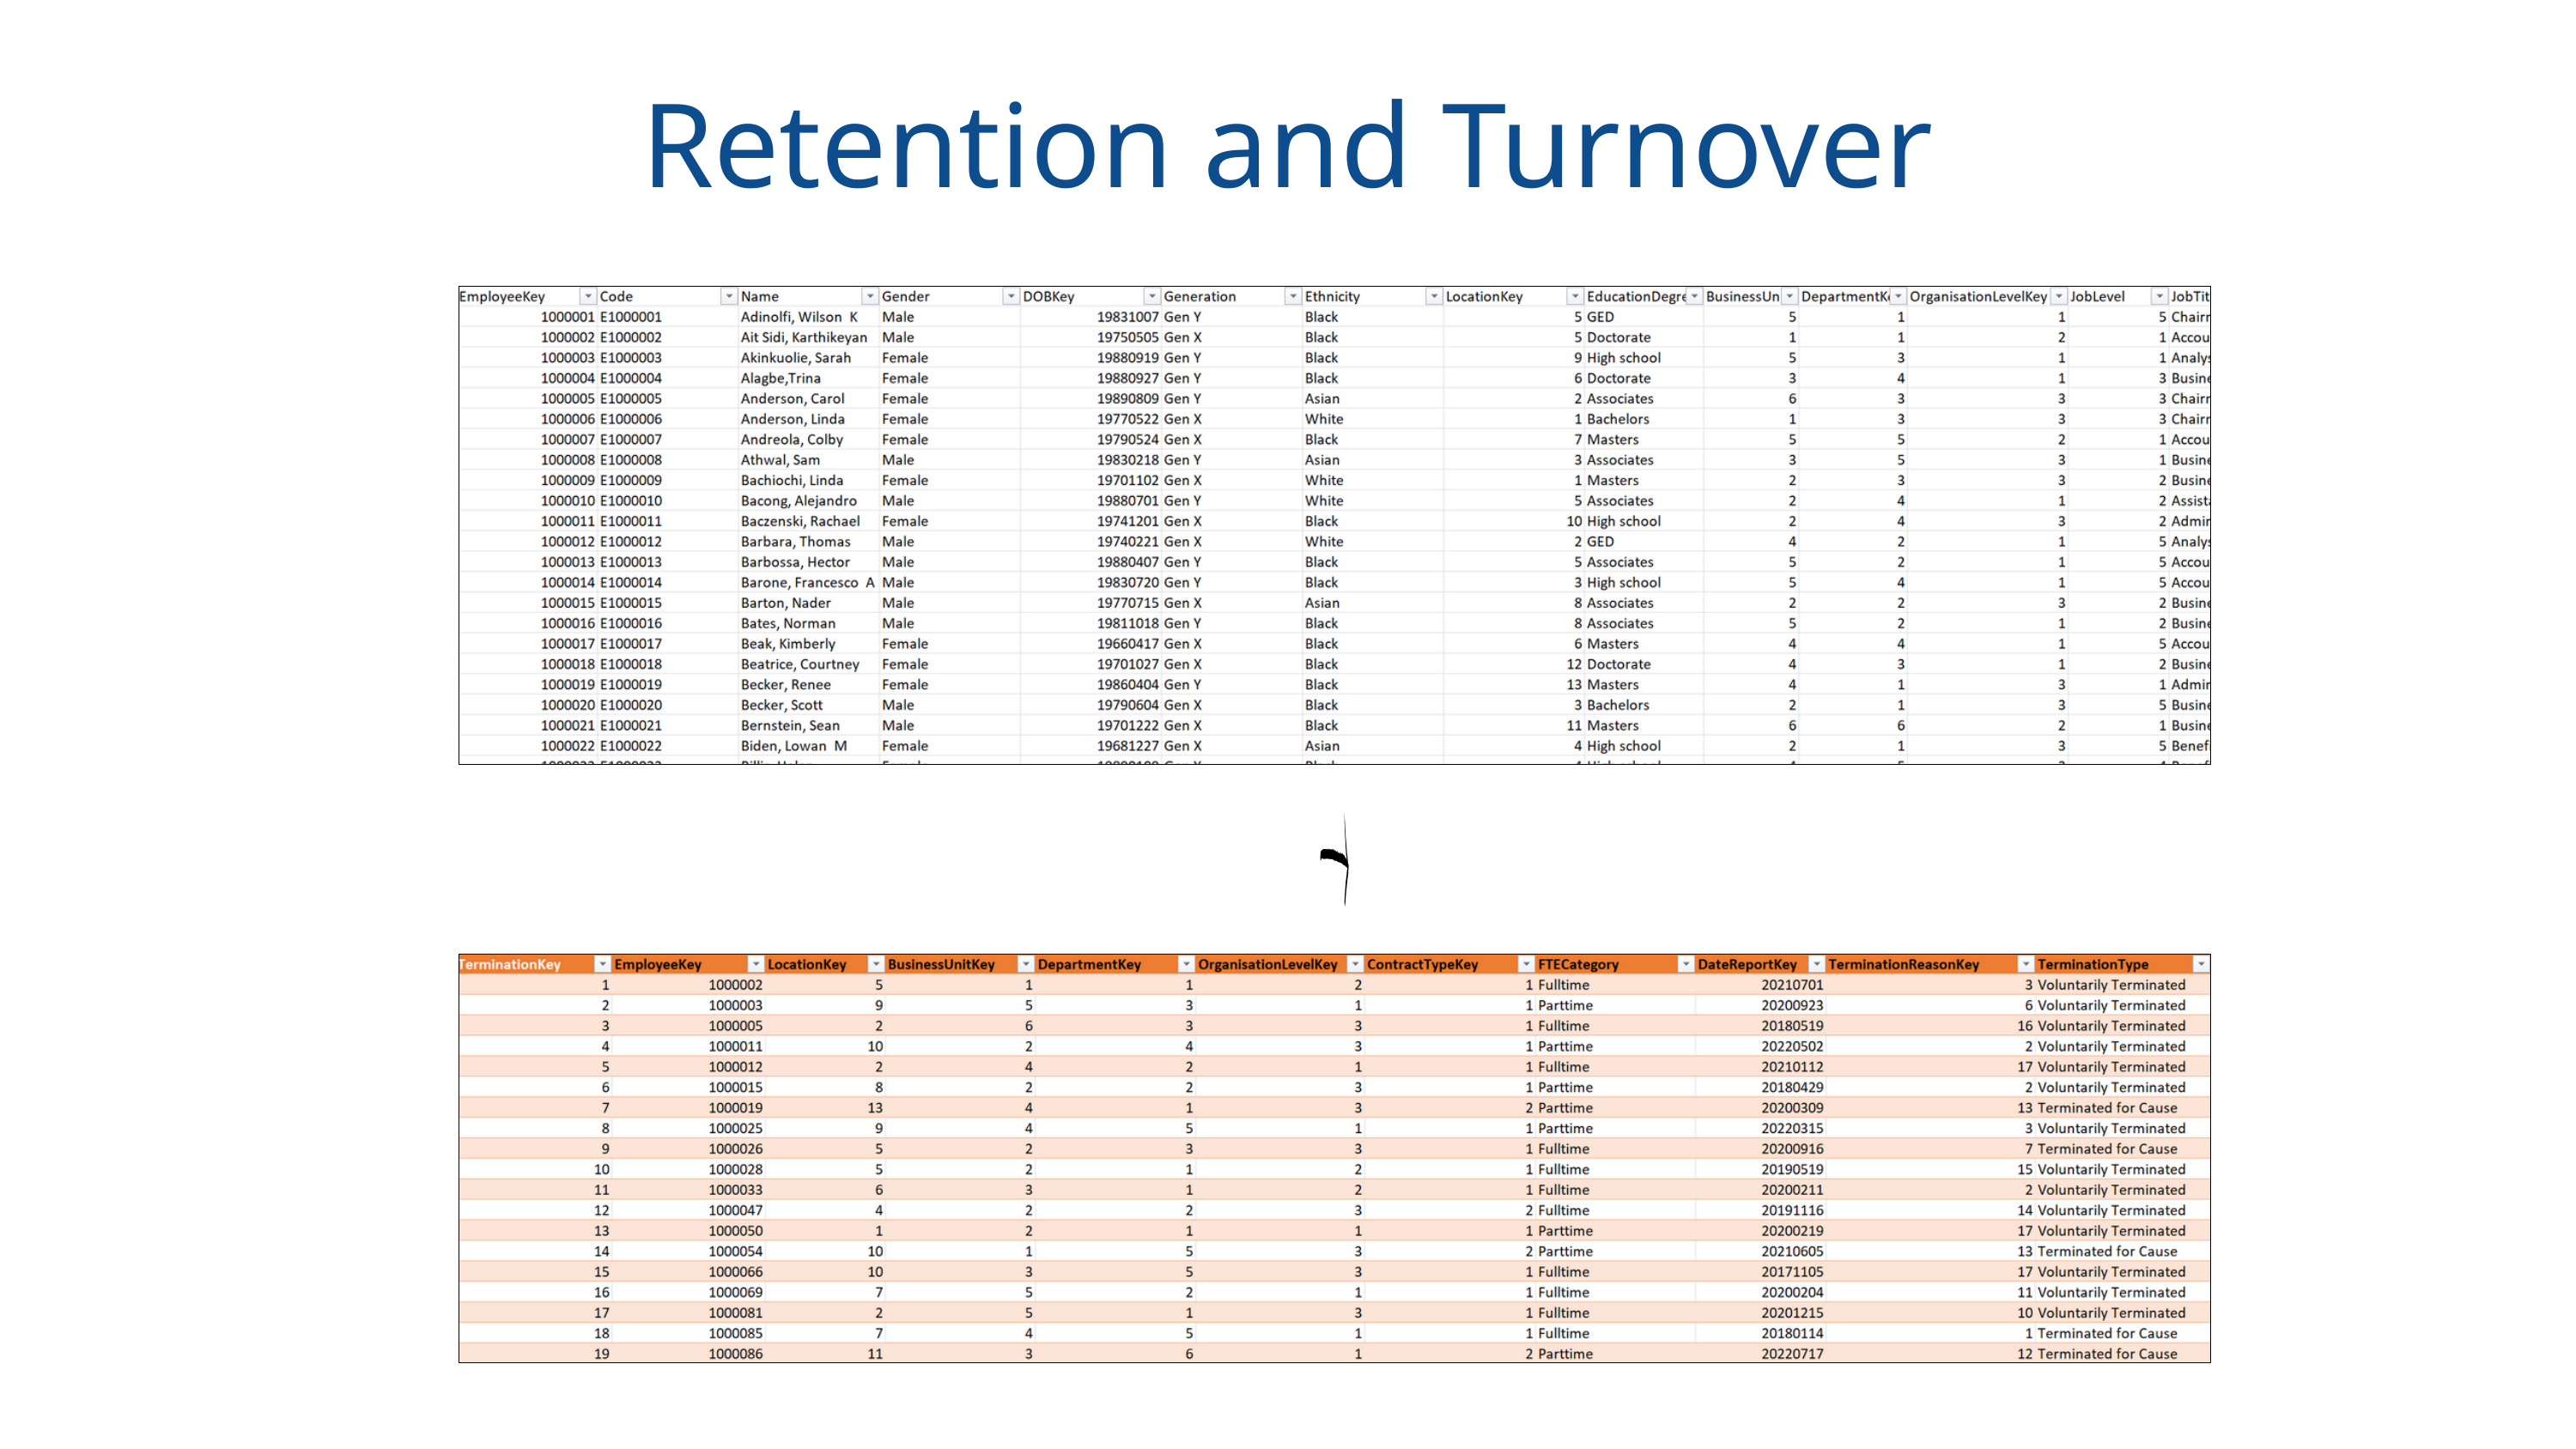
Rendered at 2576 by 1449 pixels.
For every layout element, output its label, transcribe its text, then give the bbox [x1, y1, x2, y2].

text_box [458, 954, 2211, 1363]
text_box [458, 286, 2211, 765]
text_box Retention and Turnover [230, 48, 2346, 212]
text_box [1320, 812, 1349, 906]
